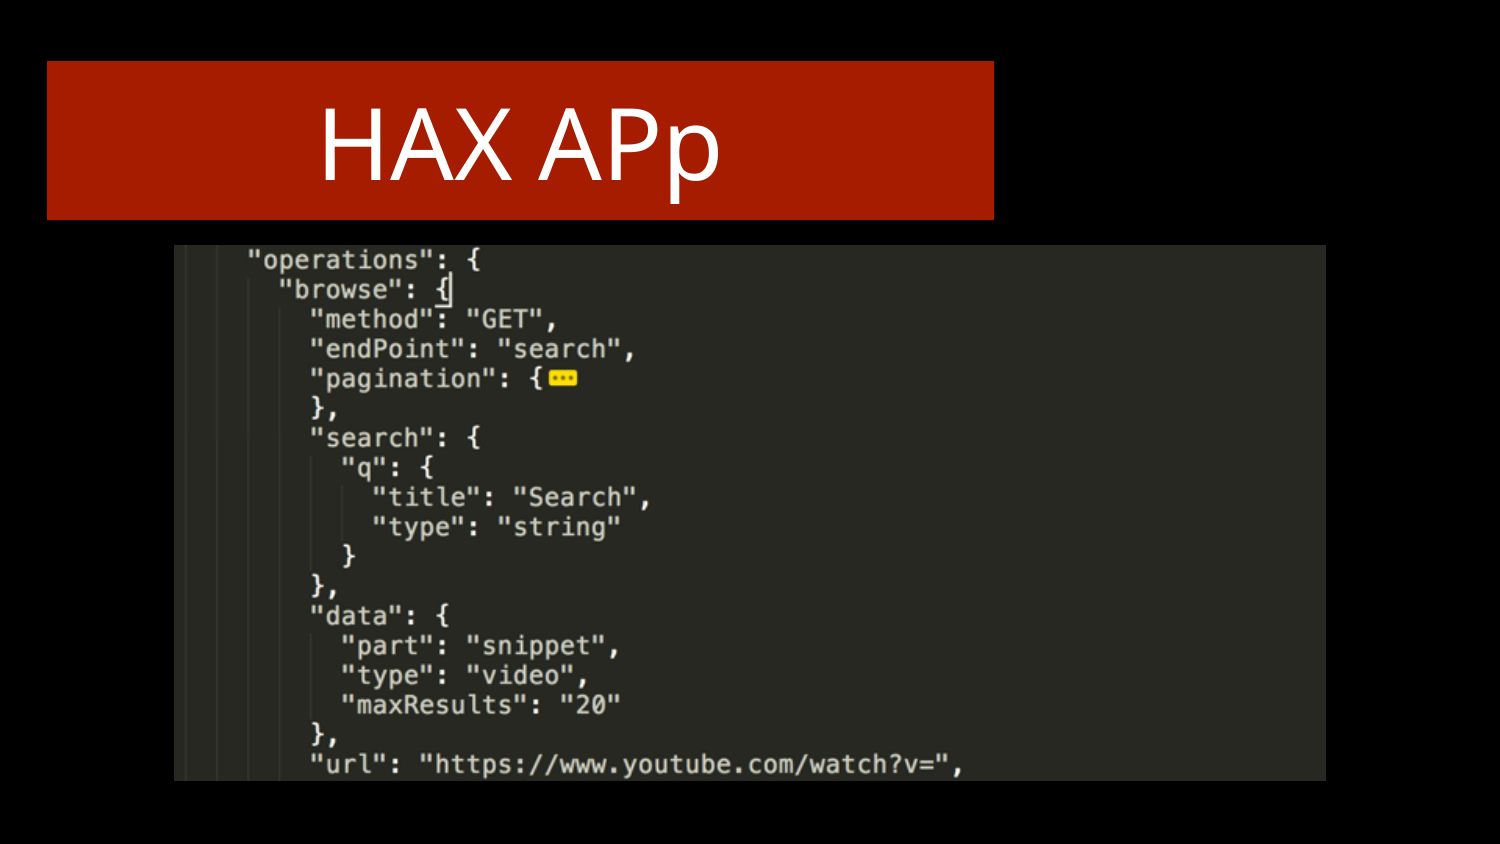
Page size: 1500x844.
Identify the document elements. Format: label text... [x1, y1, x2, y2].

title HAX APp [47, 61, 995, 221]
picture [173, 244, 1326, 782]
